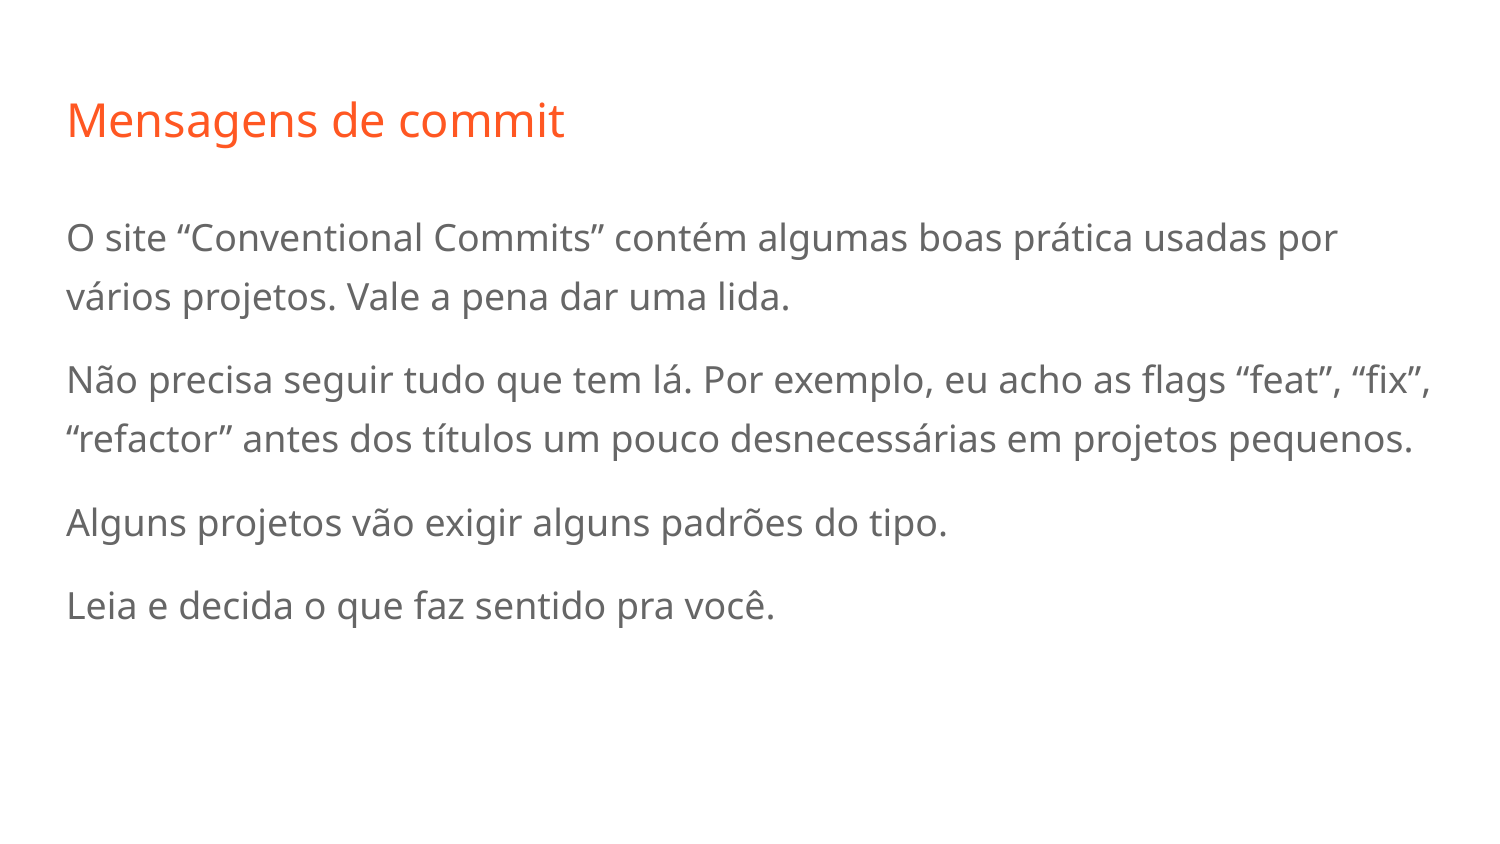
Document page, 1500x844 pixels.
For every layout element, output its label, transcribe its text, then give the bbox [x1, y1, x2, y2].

list O site “Conventional Commits” contém algumas boas prática usadas por vários projetos. Vale a pena dar uma lida. Não precisa seguir tudo que tem lá. Por exemplo, eu acho as flags “feat”, “fix”, “refactor” antes dos títulos um pouco desnecessárias em projetos pequenos. Alguns projetos vão exigir alguns padrões do tipo. Leia e decida o que faz sentido pra você. [51, 189, 1449, 784]
title Mensagens de commit [51, 72, 1449, 167]
